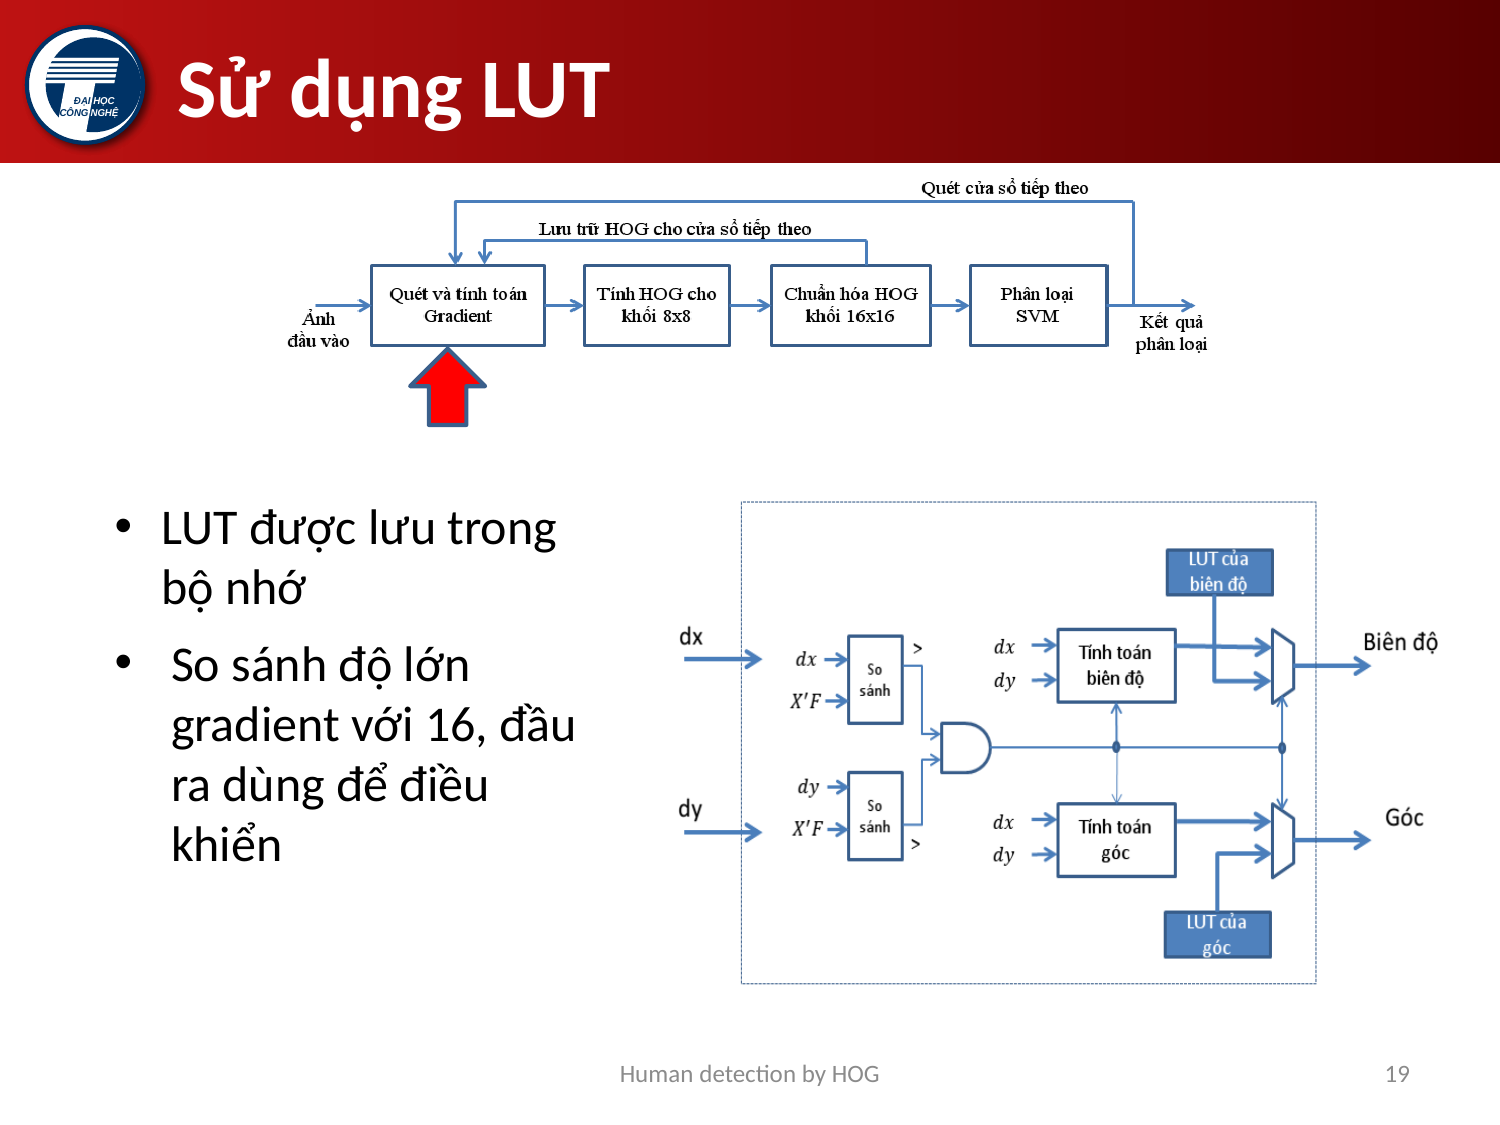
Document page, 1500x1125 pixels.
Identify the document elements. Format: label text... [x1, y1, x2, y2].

picture [274, 165, 1226, 363]
text_box [408, 371, 488, 428]
footer Human detection by HOG [512, 1042, 988, 1103]
picture [662, 487, 1451, 1001]
text_box LUT được lưu trong bộ nhớ [99, 487, 613, 623]
text_box So sánh độ lớn gradient với 16, đầu ra dùng để điều khiển [99, 623, 613, 879]
slide_number 19 [1074, 1042, 1425, 1103]
title Sử dụng LUT [162, 24, 1425, 143]
